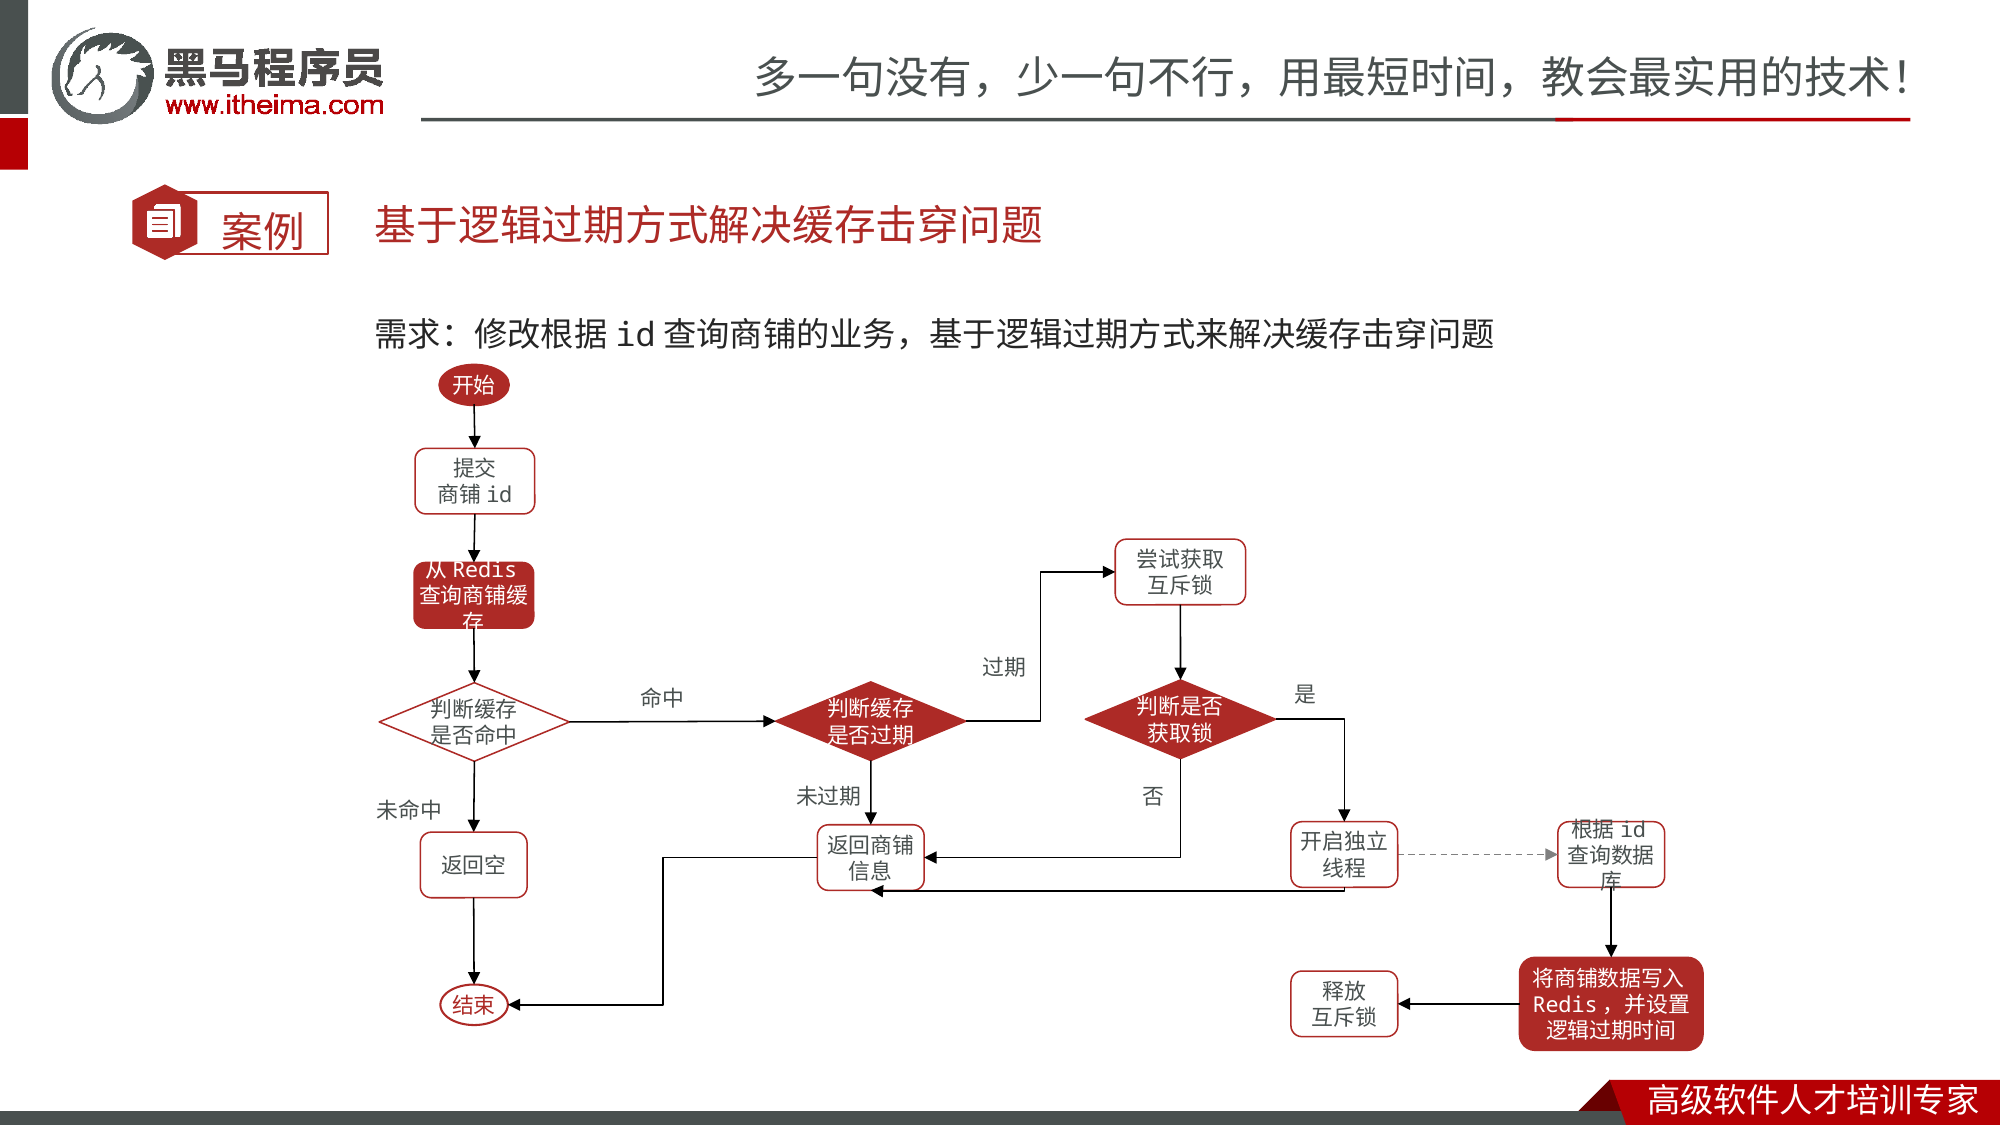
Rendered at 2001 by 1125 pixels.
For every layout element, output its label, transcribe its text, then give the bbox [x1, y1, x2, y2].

text_box 从Redis查询商铺缓存 [411, 560, 536, 631]
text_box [507, 857, 818, 1006]
text_box 开始 [438, 363, 510, 407]
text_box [1275, 718, 1345, 822]
text_box 提交 商铺id [412, 446, 537, 517]
list 基于逻辑过期方式解决缓存击穿问题 [360, 181, 1872, 266]
text_box 返回商铺信息 [815, 822, 927, 893]
picture [147, 204, 181, 238]
text_box 结束 [438, 982, 508, 1028]
text_box 将商铺数据写入Redis，并设置逻辑过期时间 [1517, 955, 1706, 1053]
text_box 是 [1279, 672, 1332, 714]
text_box 开启独立线程 [1288, 819, 1400, 890]
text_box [1105, 651, 1110, 1125]
text_box 命中 [625, 677, 700, 719]
text_box 未过期 [781, 775, 866, 817]
text_box 判断缓存 是否过期 [774, 679, 961, 763]
text_box 判断是否获取锁 [1113, 679, 1276, 761]
text_box 尝试获取 互斥锁 [1113, 537, 1248, 607]
list 需求：修改根据id查询商铺的业务，基于逻辑过期方式来解决缓存击穿问题 [360, 285, 1872, 394]
picture [50, 26, 384, 125]
text_box 判断缓存 是否命中 [377, 682, 571, 763]
text_box 否 [1127, 775, 1180, 817]
text_box 释放 互斥锁 [1288, 968, 1400, 1039]
text_box 未命中 [362, 789, 458, 831]
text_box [965, 571, 1116, 722]
text_box 根据id查询数据库 [1555, 819, 1667, 890]
text_box 返回空 [418, 830, 530, 900]
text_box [1002, 679, 1100, 937]
